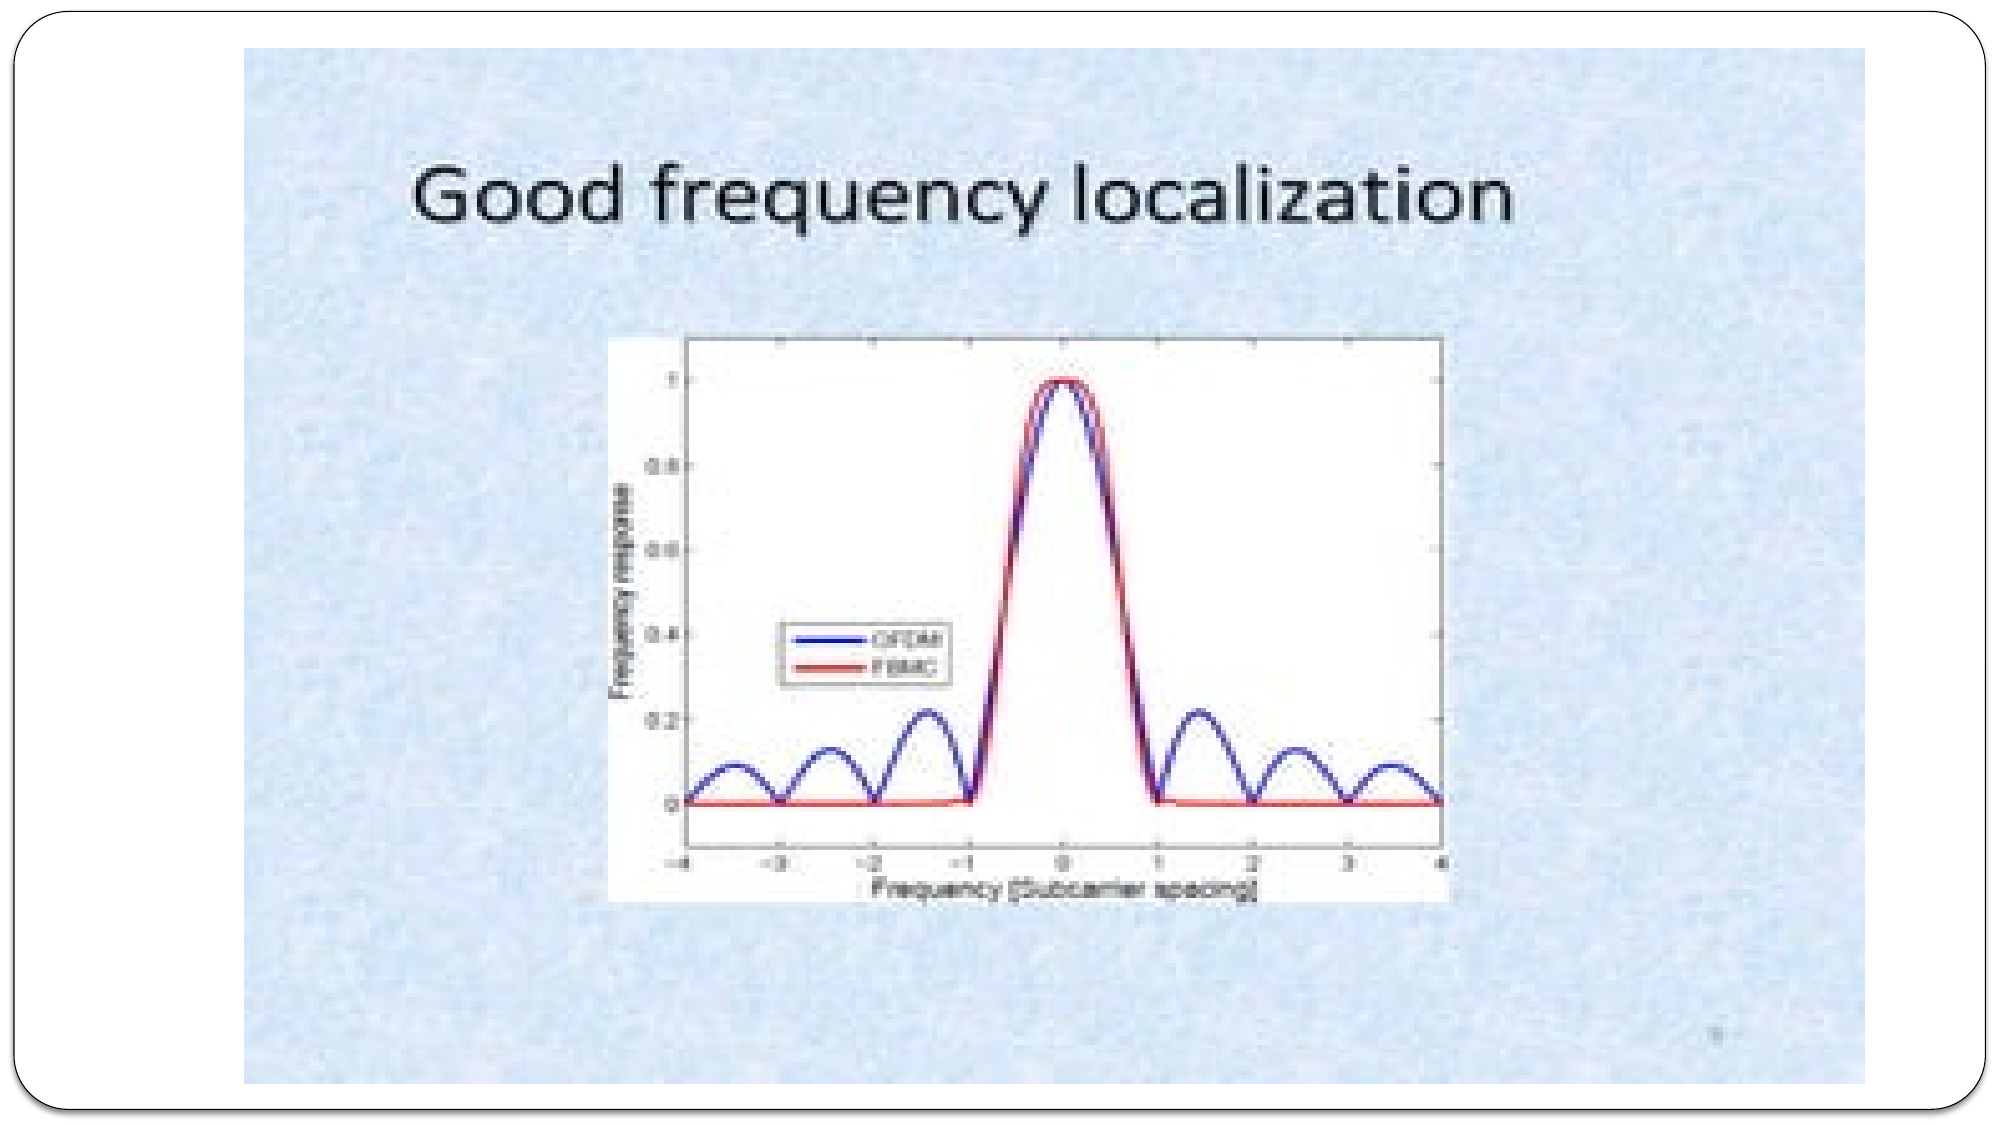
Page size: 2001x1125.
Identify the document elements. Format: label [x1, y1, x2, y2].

picture [243, 48, 1866, 1084]
